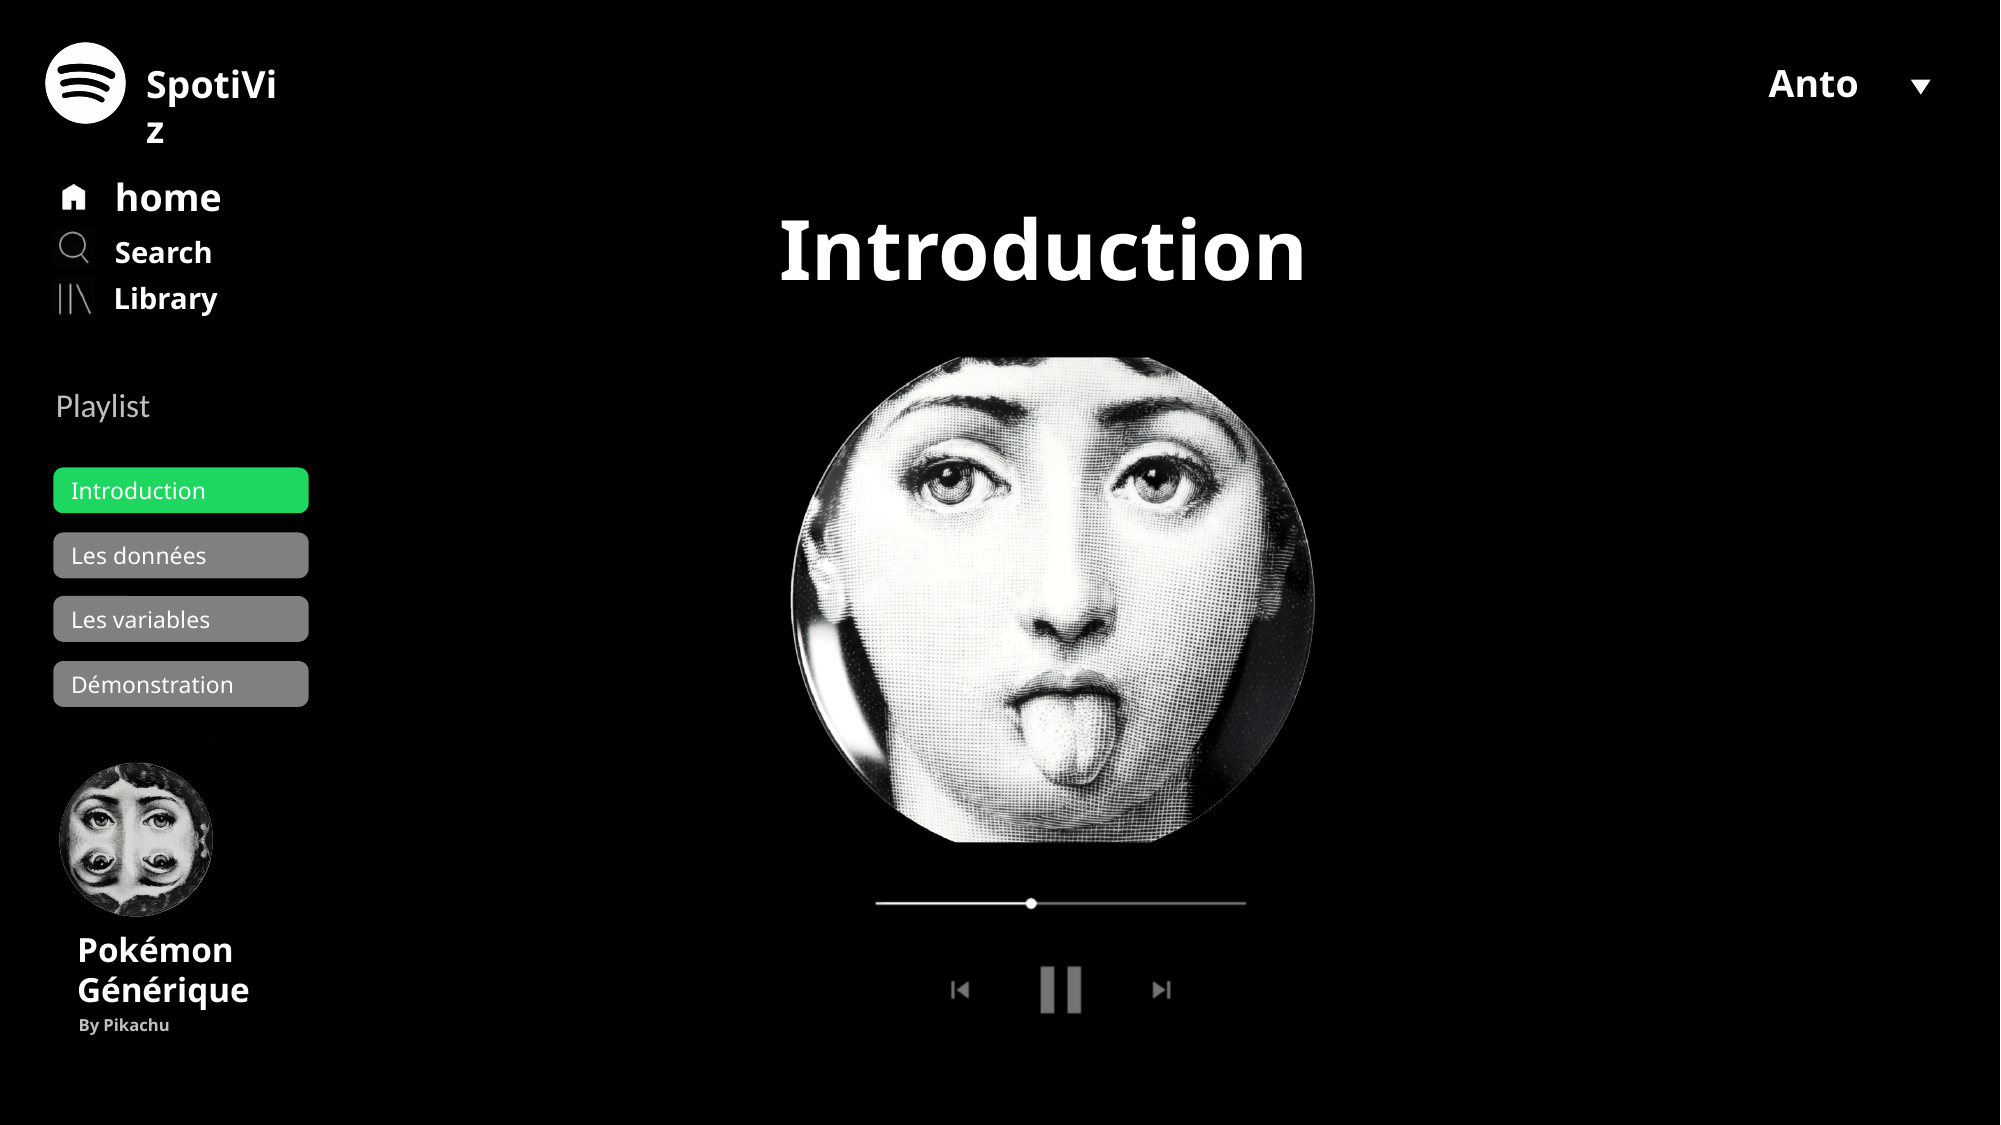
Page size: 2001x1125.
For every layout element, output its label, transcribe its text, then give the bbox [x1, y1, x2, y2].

text_box Anto [1753, 53, 1932, 113]
picture [726, 893, 1402, 1032]
picture [45, 42, 126, 124]
text_box Library [98, 273, 270, 323]
picture [53, 277, 96, 319]
text_box [1908, 78, 1933, 97]
text_box Les variables [52, 594, 310, 643]
text_box Introduction [52, 466, 310, 515]
picture [33, 736, 239, 943]
text_box Introduction [764, 190, 1440, 305]
text_box Les données [52, 531, 310, 580]
picture [770, 357, 1329, 843]
text_box Search [100, 227, 272, 277]
text_box Playlist [41, 376, 174, 432]
picture [51, 176, 98, 217]
text_box By Pikachu [63, 1007, 284, 1042]
text_box SpotiViz [131, 53, 309, 159]
text_box home [100, 166, 247, 226]
text_box Démonstration [52, 659, 310, 708]
picture [53, 227, 96, 267]
text_box Pokémon Générique [62, 921, 282, 1017]
